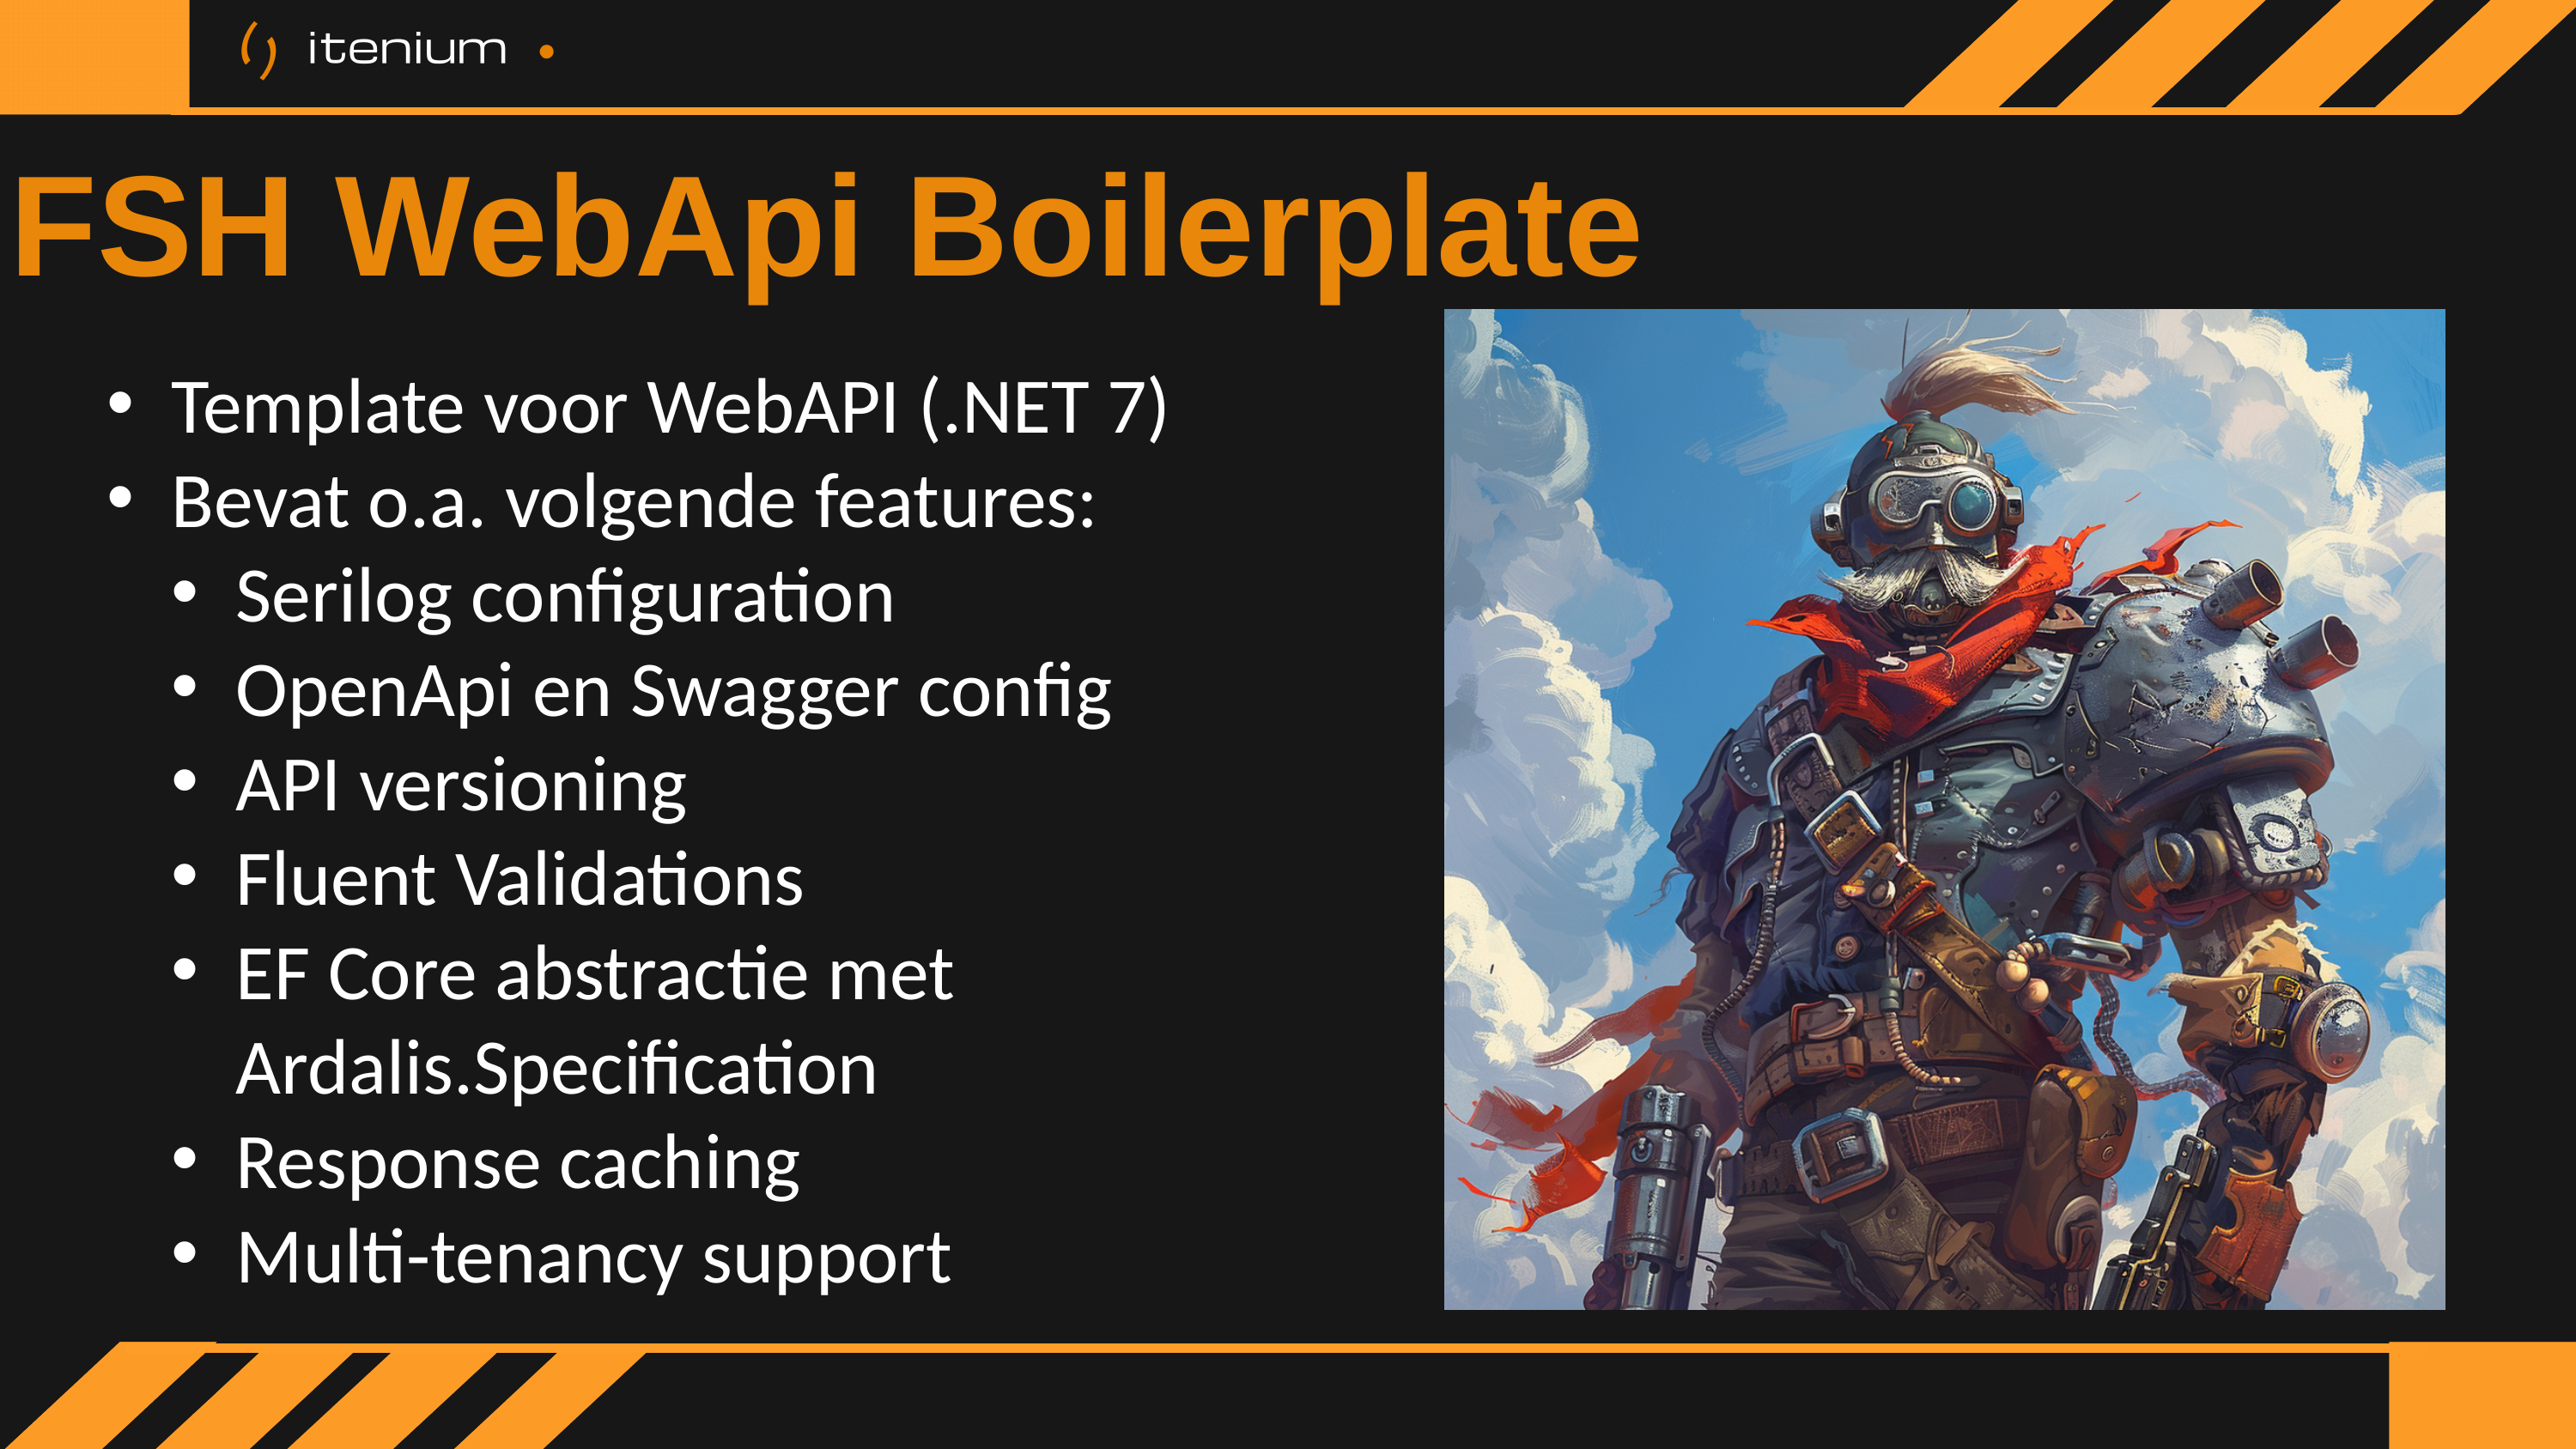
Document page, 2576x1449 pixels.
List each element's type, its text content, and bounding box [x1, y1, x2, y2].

picture [0, 0, 2576, 116]
text_box FSH WebApi Boilerplate [3, 132, 1652, 305]
picture [0, 1342, 2576, 1449]
picture [221, 2, 576, 99]
picture [1444, 309, 2446, 1310]
text_box Template voor WebAPI (.NET 7) Bevat o.a. volgende features: Serilog configuration OpenApi en Swagger config API versioning Fluent Validations EF Core abstractie met Ardalis.Specification Response caching Multi-tenancy support [100, 348, 1374, 1305]
